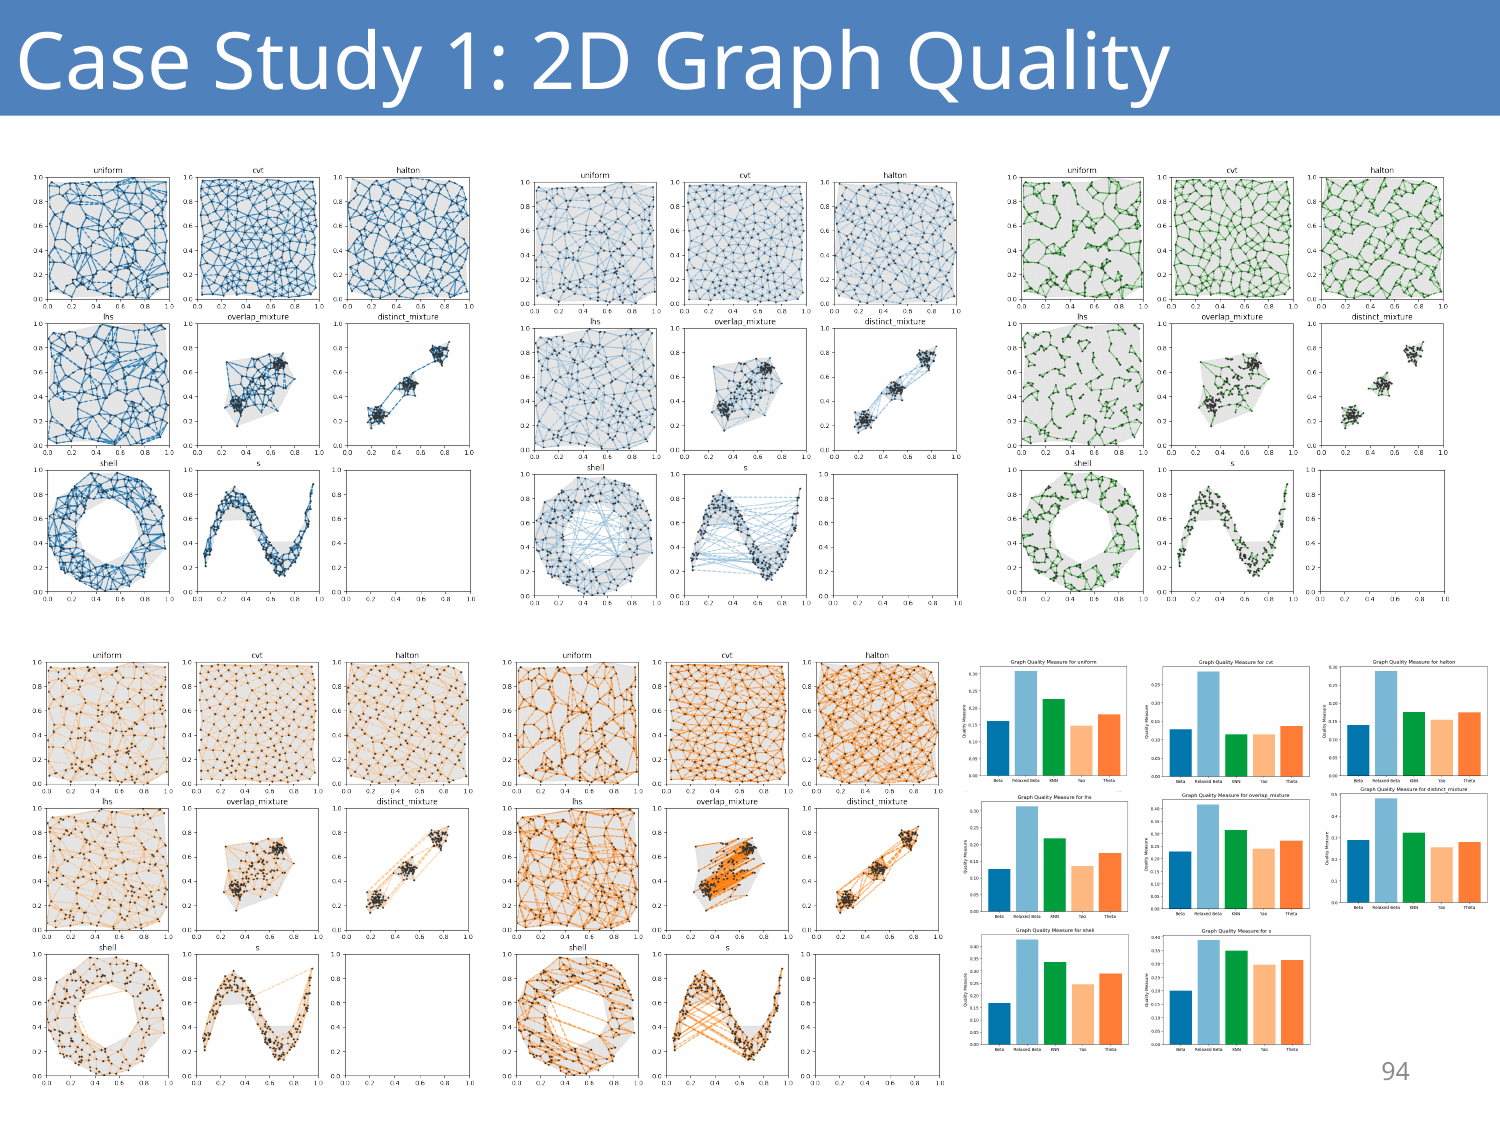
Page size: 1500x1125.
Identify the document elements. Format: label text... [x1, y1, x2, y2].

picture [496, 646, 949, 1091]
slide_number 94 [1074, 1062, 1425, 1103]
picture [515, 167, 967, 611]
title Case Study 1: 2D Graph Quality [0, 0, 1500, 116]
picture [27, 646, 479, 1091]
picture [28, 162, 480, 607]
picture [1001, 162, 1454, 607]
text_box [960, 657, 1495, 1054]
